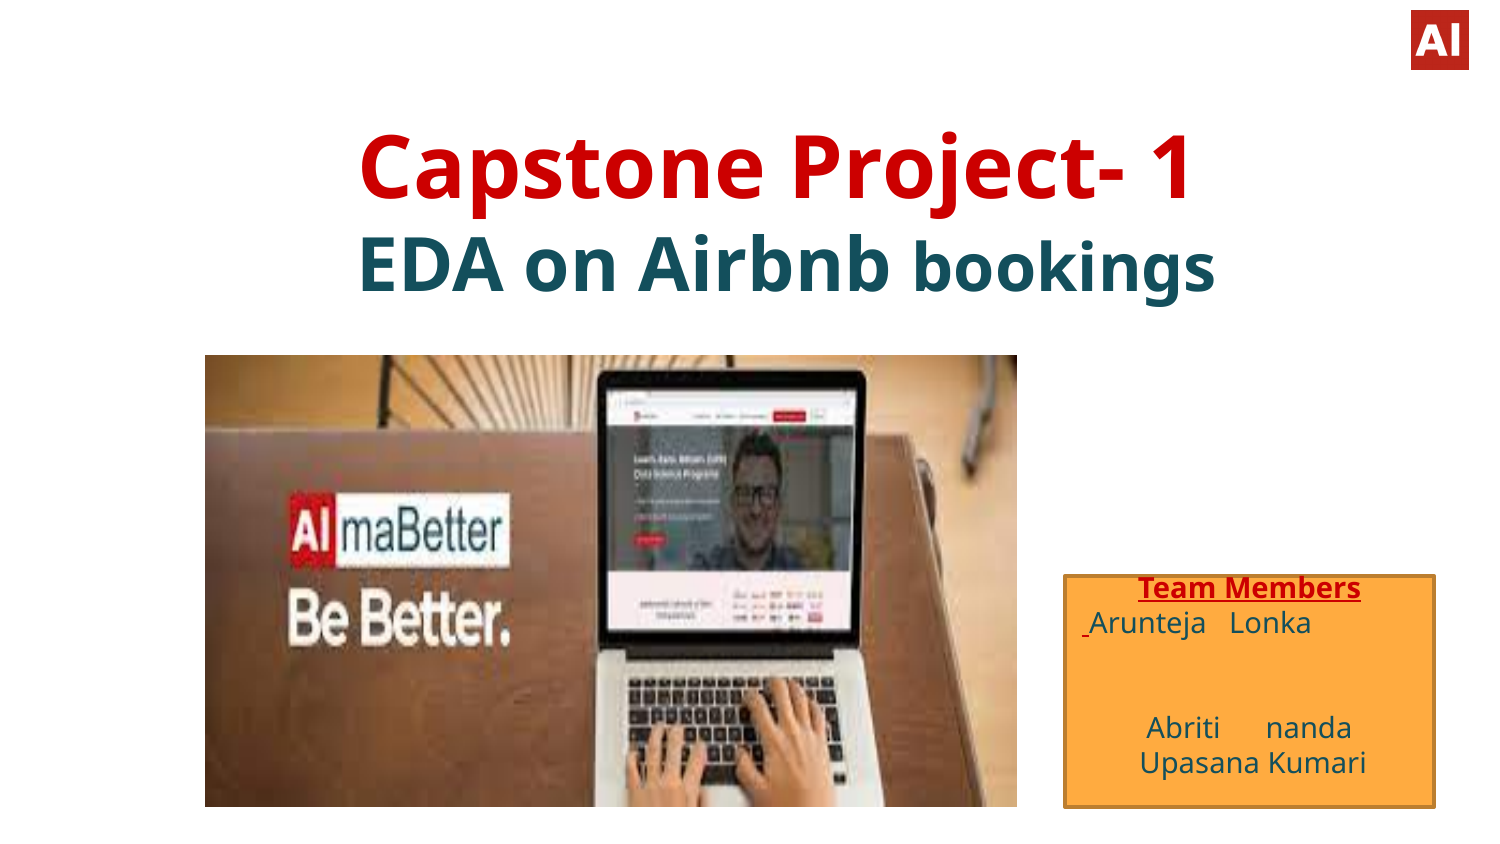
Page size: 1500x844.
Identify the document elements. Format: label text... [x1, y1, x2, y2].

title Capstone Project- 1 EDA on Airbnb bookings [205, 36, 1349, 322]
picture [1411, 10, 1469, 70]
text_box Team Members Arunteja Lonka Abriti nanda Upasana Kumari [1063, 574, 1436, 809]
picture [205, 355, 1018, 808]
